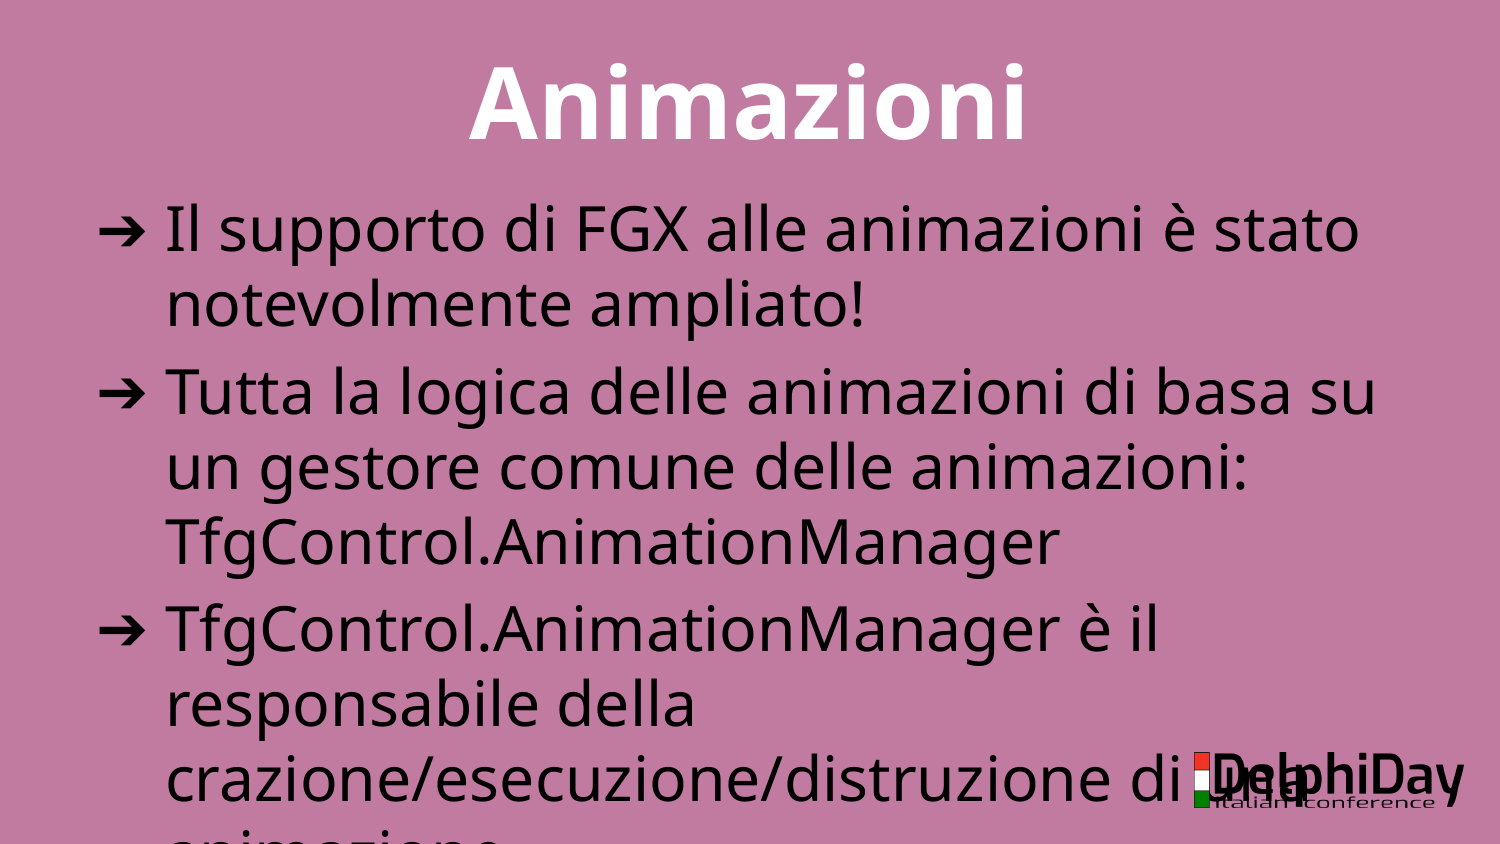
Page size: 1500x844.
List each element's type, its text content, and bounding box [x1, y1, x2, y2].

title Animazioni [75, 33, 1425, 174]
list Il supporto di FGX alle animazioni è stato notevolmente ampliato! Tutta la logica delle animazioni di basa su un gestore comune delle animazioni: TfgControl.AnimationManager TfgControl.AnimationManager è il responsabile della crazione/esecuzione/distruzione di una animazione [75, 174, 1425, 808]
picture [1193, 752, 1464, 809]
